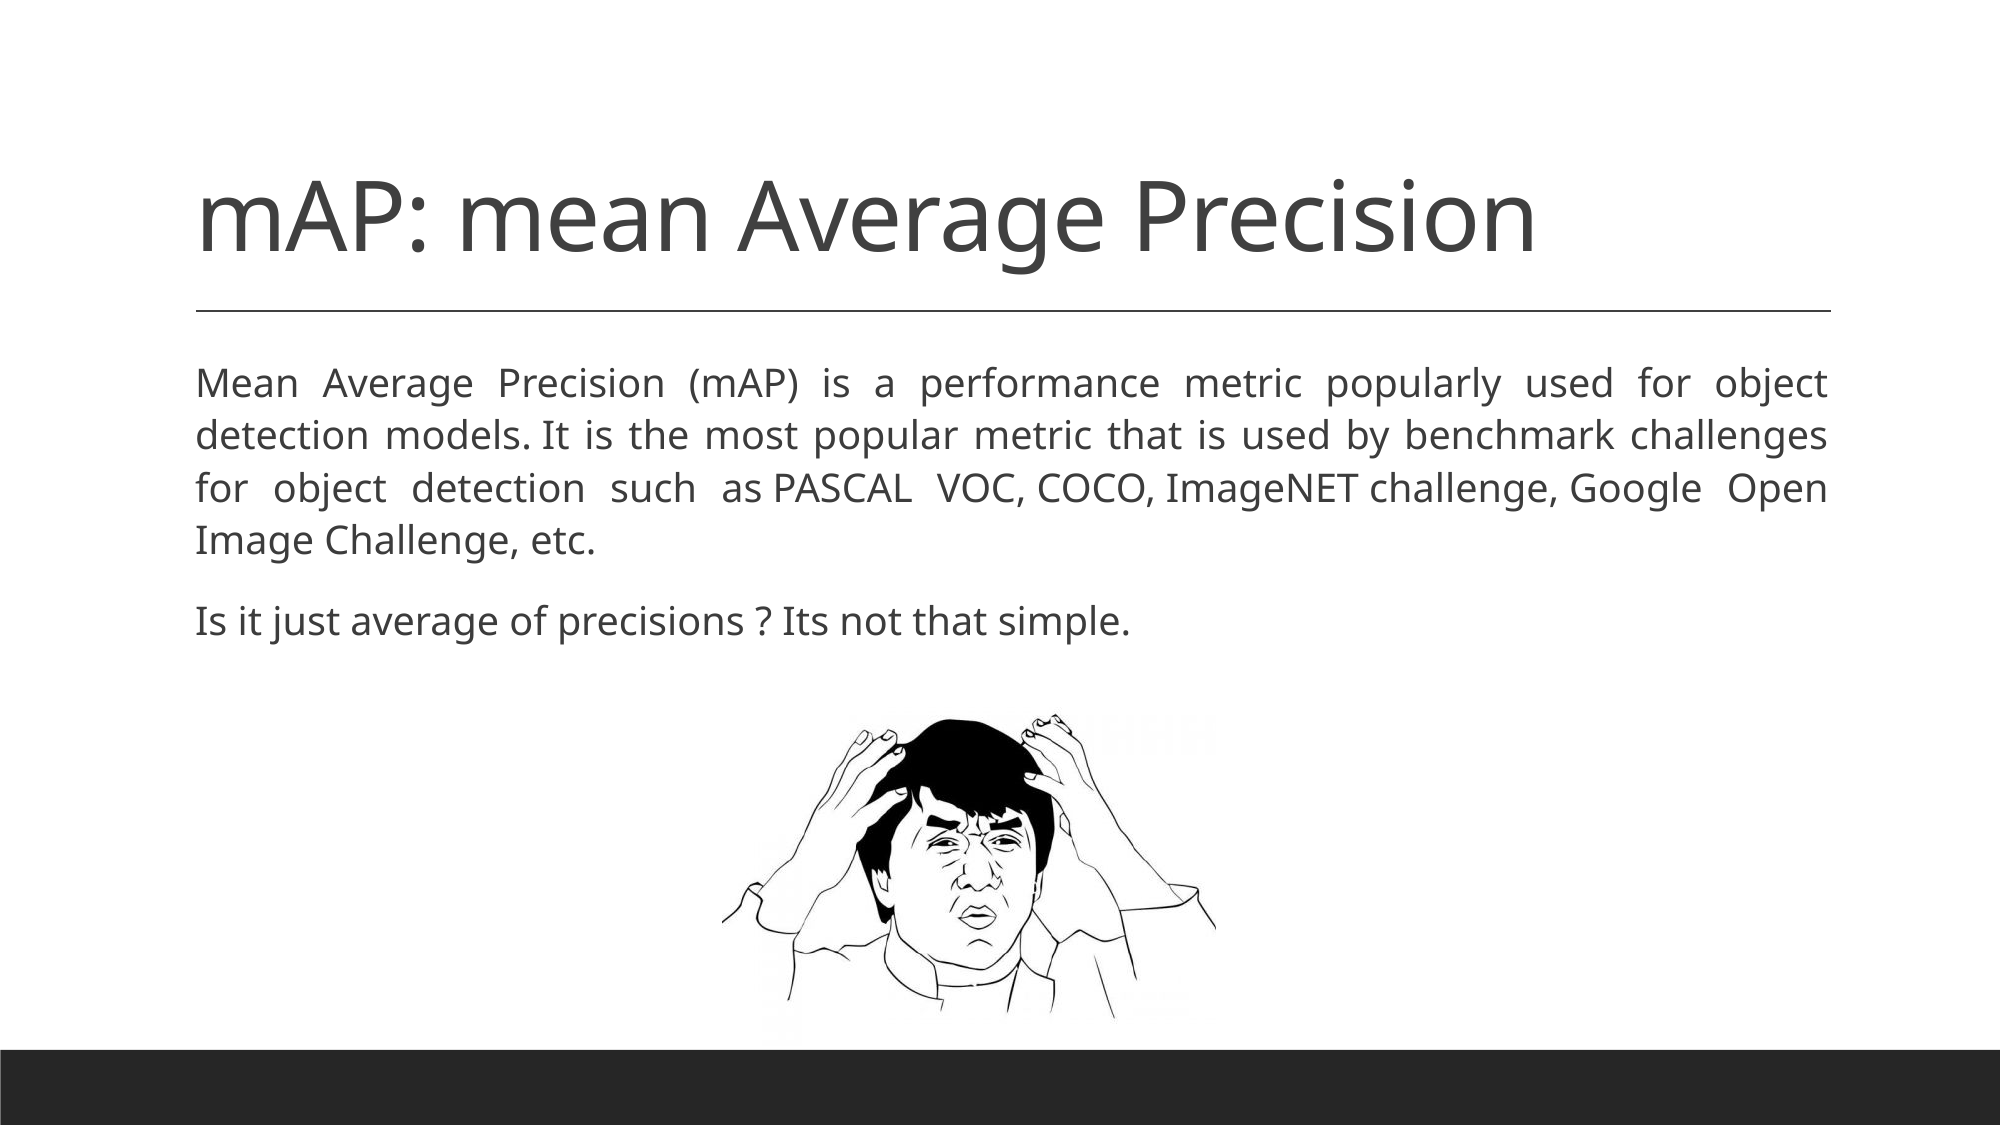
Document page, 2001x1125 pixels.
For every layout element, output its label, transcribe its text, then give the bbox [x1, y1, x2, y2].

list Mean Average Precision (mAP) is a performance metric popularly used for object detection models. It is the most popular metric that is used by benchmark challenges for object detection such as PASCAL VOC, COCO, ImageNET challenge, Google Open Image Challenge, etc. Is it just average of precisions ? Its not that simple. [180, 345, 1830, 963]
picture [721, 674, 1216, 1046]
title mAP: mean Average Precision [180, 42, 1830, 281]
